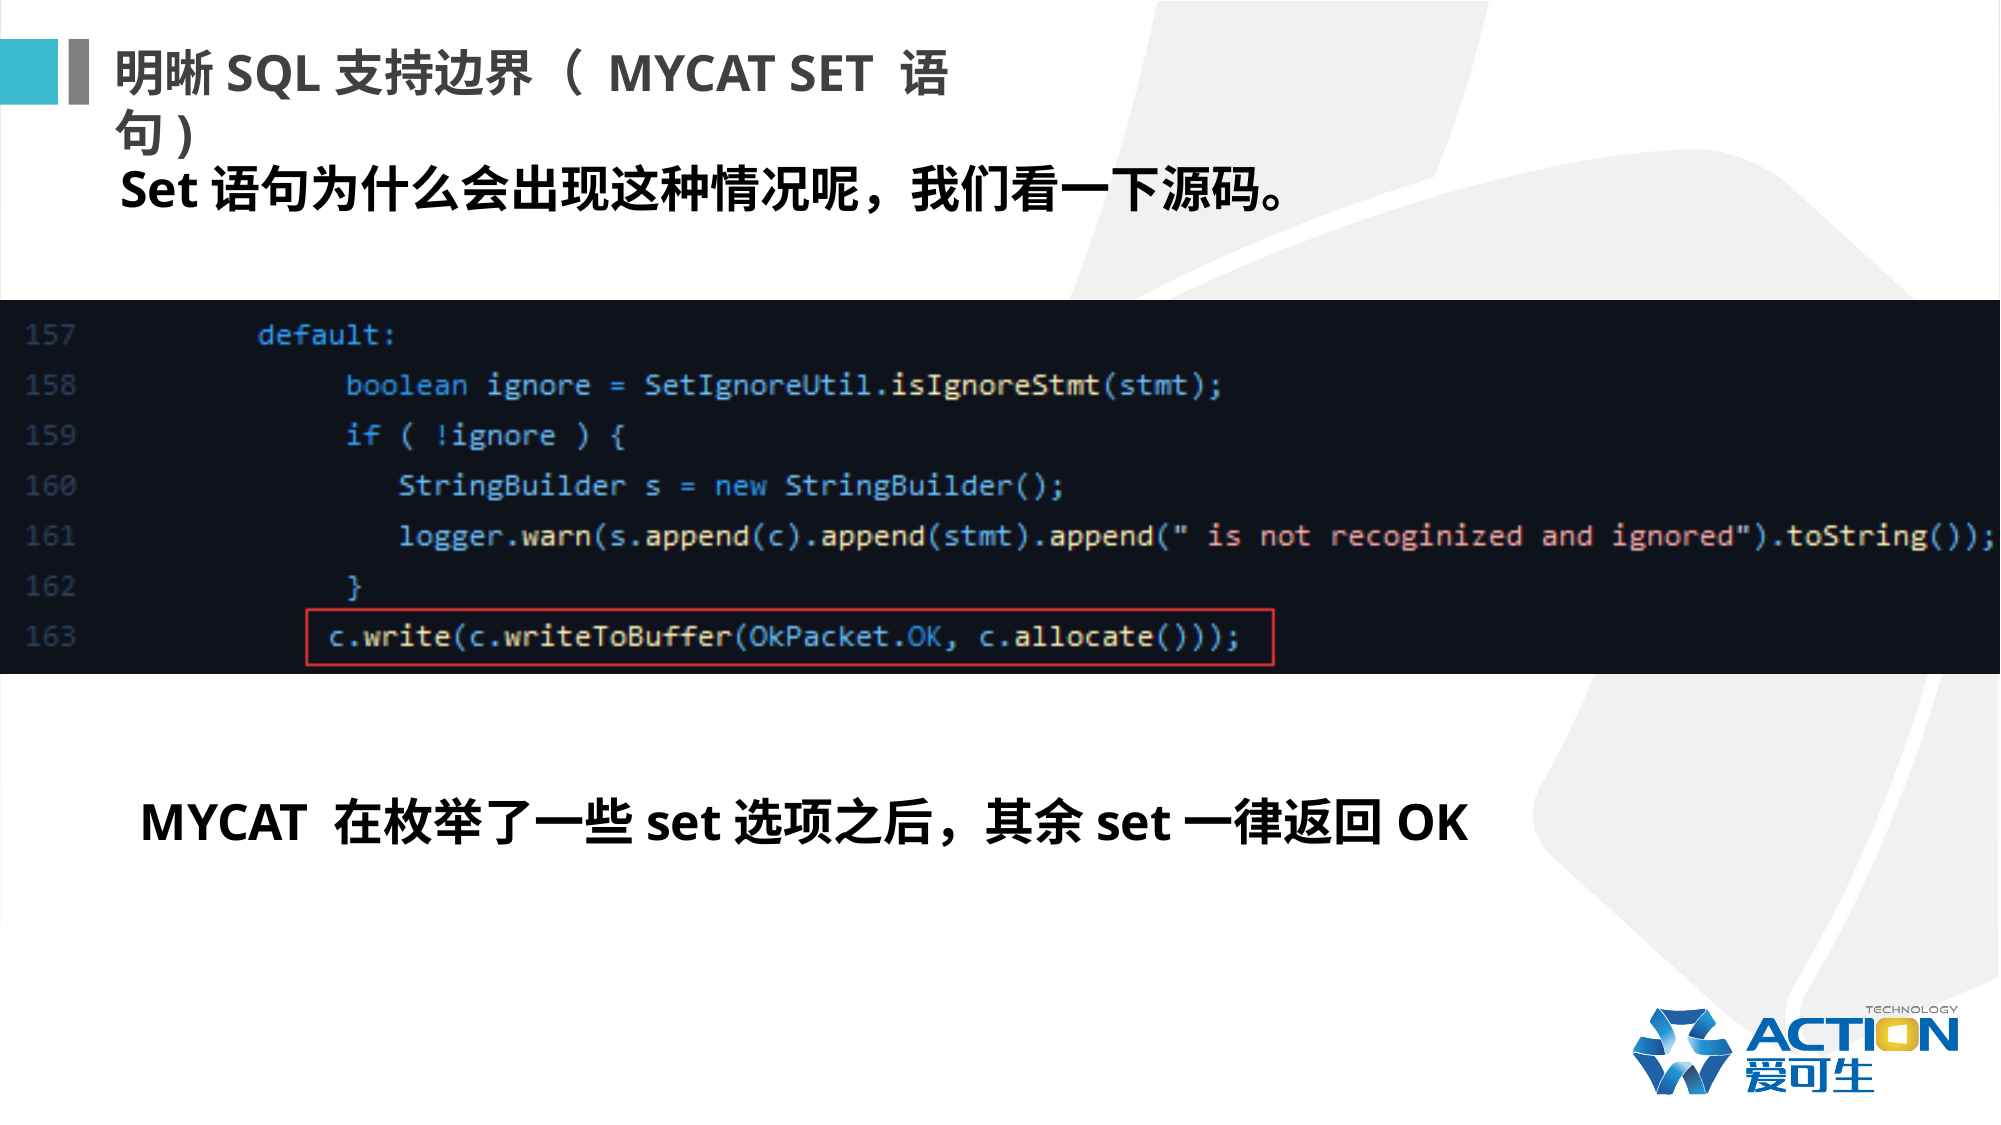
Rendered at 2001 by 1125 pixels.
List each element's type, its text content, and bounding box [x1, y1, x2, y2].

picture [0, 0, 2000, 1125]
text_box [0, 39, 58, 105]
text_box 明晰SQL支持边界（ MYCAT SET 语句) [99, 34, 1039, 169]
text_box MYCAT 在枚举了一些set选项之后，其余set一律返回OK [124, 782, 1754, 858]
text_box Set语句为什么会出现这种情况呢，我们看一下源码。 [105, 149, 1735, 225]
text_box [68, 39, 89, 105]
